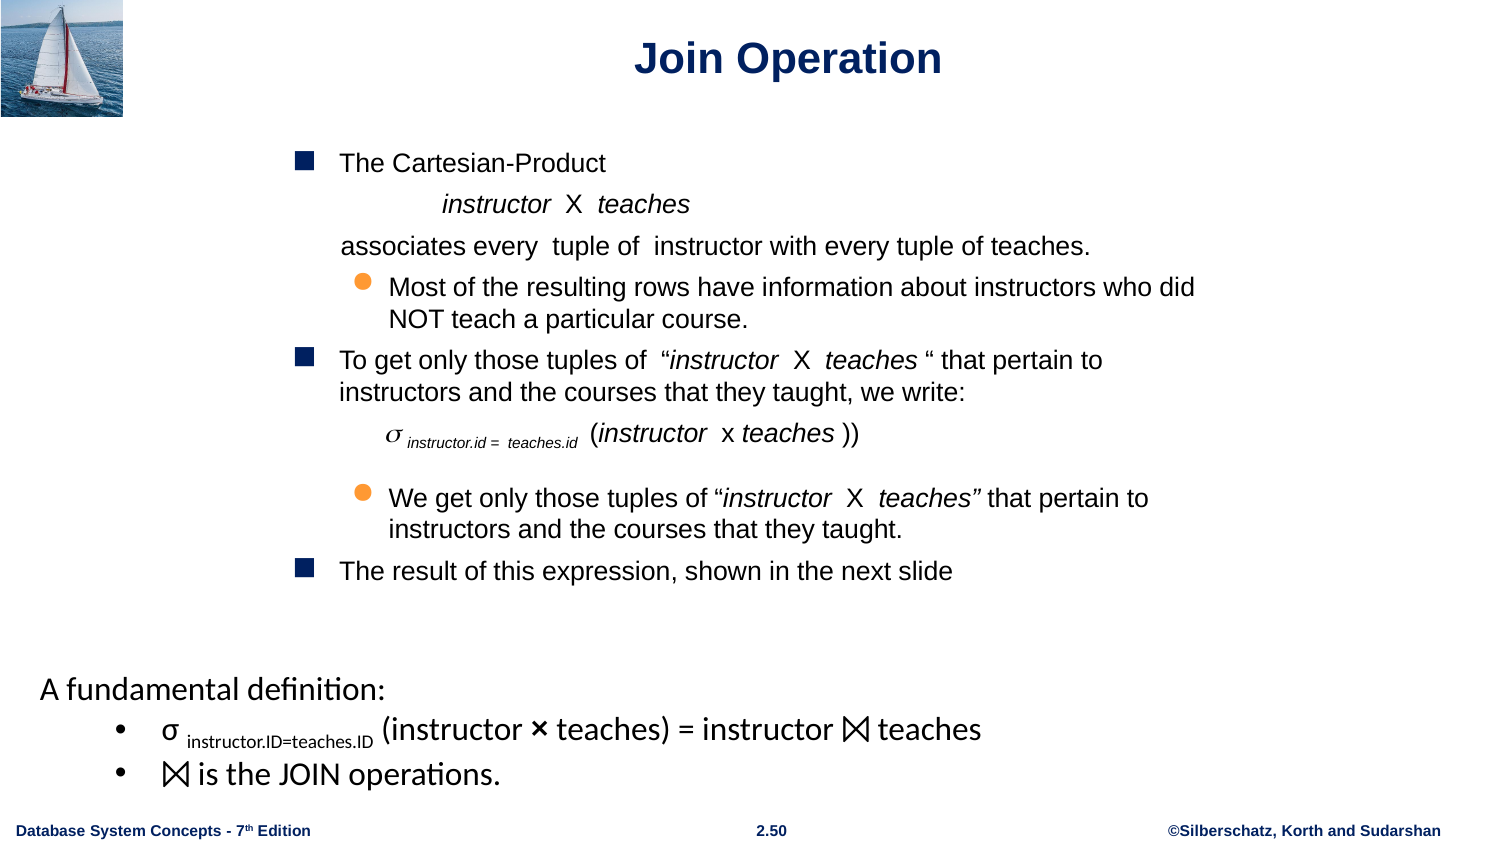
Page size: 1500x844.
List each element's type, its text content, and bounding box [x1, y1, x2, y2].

text_box A fundamental definition: σ instructor.ID=teaches.ID (instructor ⨯ teaches) = instructor ⨝ teaches ⨝ is the JOIN operations. [24, 659, 1350, 800]
list The Cartesian-Product instructor X teaches associates every tuple of instructor with every tuple of teaches. Most of the resulting rows have information about instructors who did NOT teach a particular course. To get only those tuples of “instructor X teaches “ that pertain to instructors and the courses that they taught, we write:  instructor.id = teaches.id (instructor x teaches )) We get only those tuples of “instructor X teaches” that pertain to instructors and the courses that they taught. The result of this expression, shown in the next slide [282, 138, 1221, 659]
title Join Operation [125, 14, 1452, 90]
picture [0, 0, 123, 117]
